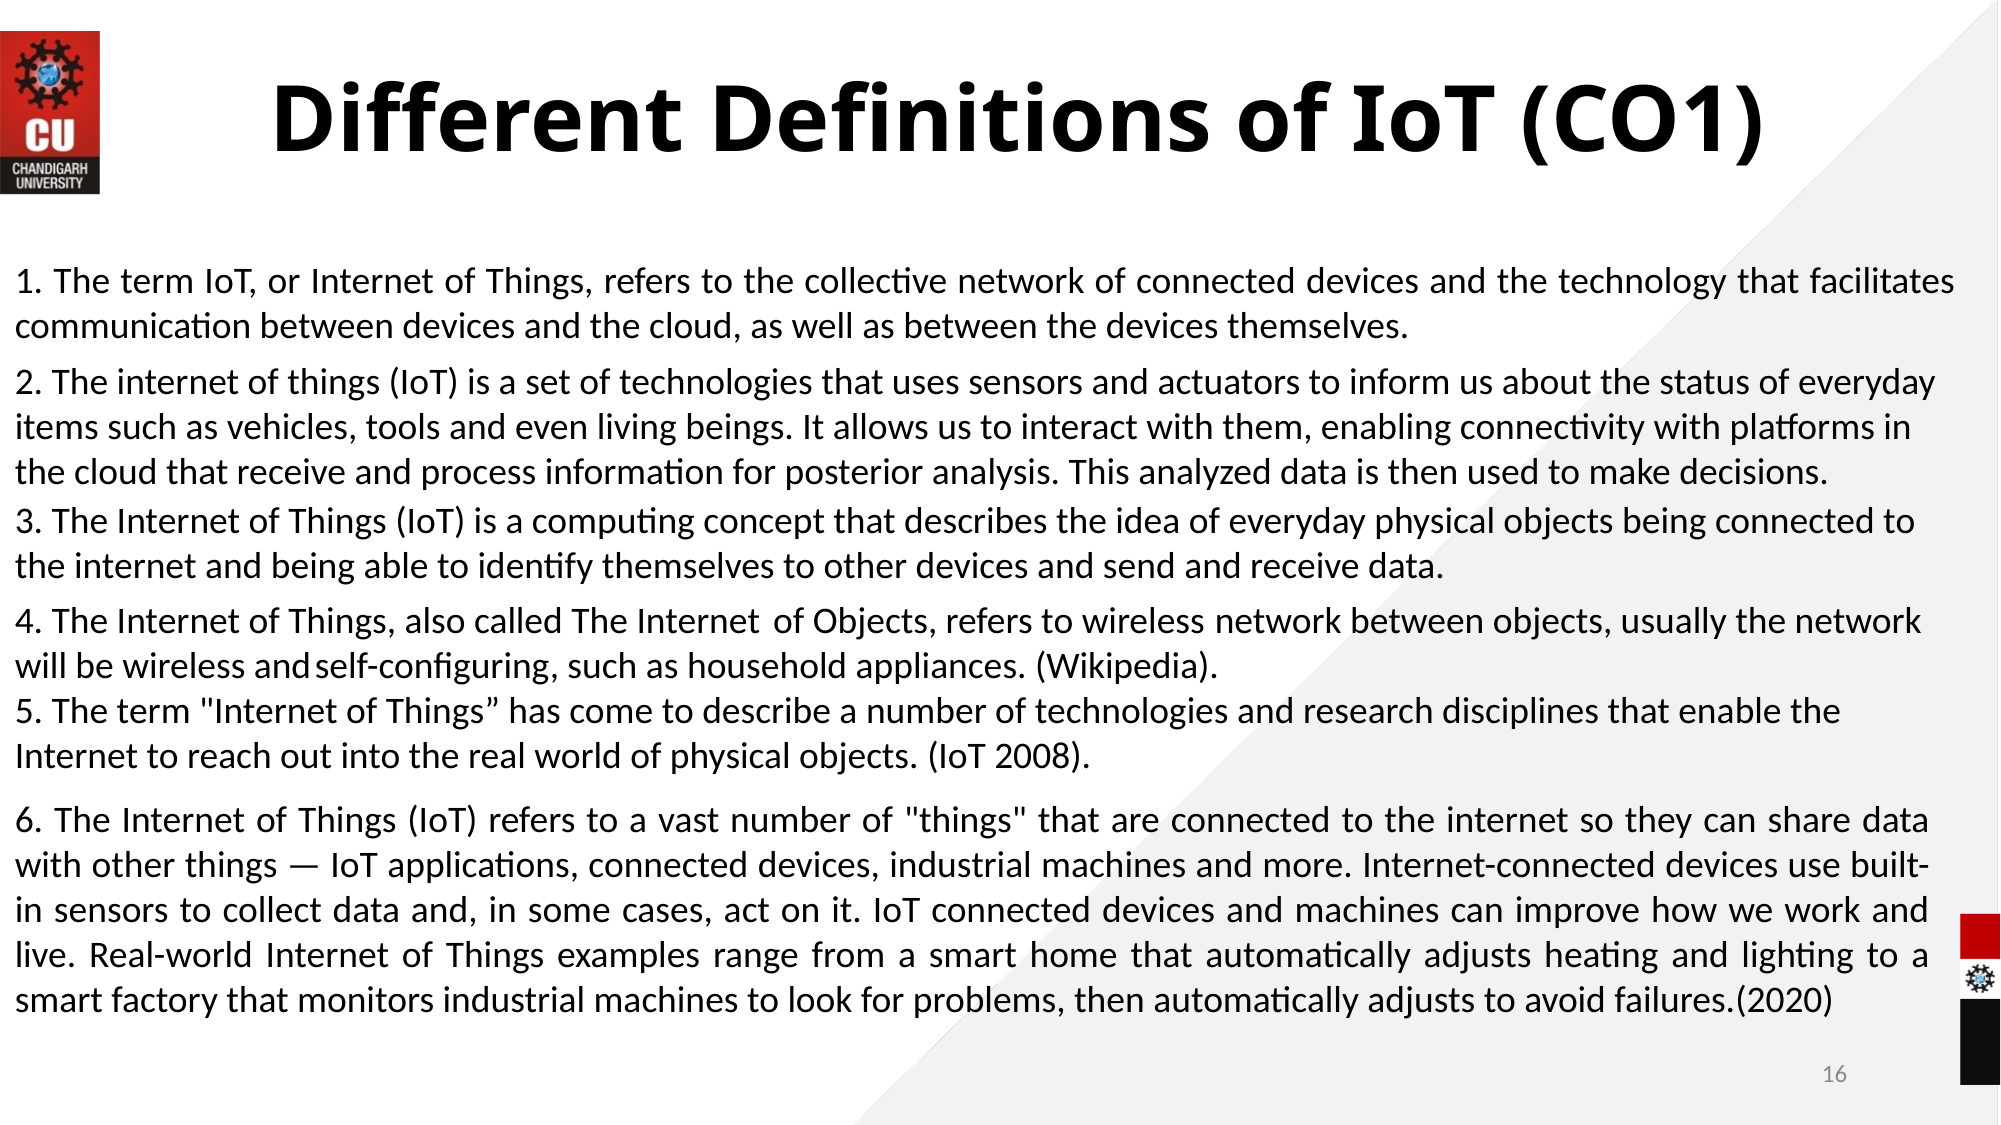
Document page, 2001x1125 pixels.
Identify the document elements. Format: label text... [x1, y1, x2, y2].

text_box 4. The Internet of Things, also called The Internet of Objects, refers to wireless network between objects, usually the network will be wireless and self-configuring, such as household appliances. (Wikipedia). 5. The term "Internet of Things” has come to describe a number of technologies and research disciplines that enable the Internet to reach out into the real world of physical objects. (IoT 2008). [0, 589, 1981, 784]
title Different Definitions of IoT (CO1) [172, 59, 1863, 184]
slide_number 16 [1412, 1042, 1863, 1103]
text_box 6. The Internet of Things (IoT) refers to a vast number of "things" that are connected to the internet so they can share data with other things — IoT applications, connected devices, industrial machines and more. Internet-connected devices use built-in sensors to collect data and, in some cases, act on it. IoT connected devices and machines can improve how we work and live. Real-world Internet of Things examples range from a smart home that automatically adjusts heating and lighting to a smart factory that monitors industrial machines to look for problems, then automatically adjusts to avoid failures.(2020) [0, 787, 1947, 1028]
text_box 1. The term IoT, or Internet of Things, refers to the collective network of connected devices and the technology that facilitates communication between devices and the cloud, as well as between the devices themselves. [0, 248, 1973, 354]
text_box 2. The internet of things (IoT) is a set of technologies that uses sensors and actuators to inform us about the status of everyday items such as vehicles, tools and even living beings. It allows us to interact with them, enabling connectivity with platforms in the cloud that receive and process information for posterior analysis. This analyzed data is then used to make decisions. [0, 349, 1970, 488]
text_box 3. The Internet of Things (IoT) is a computing concept that describes the idea of everyday physical objects being connected to the internet and being able to identify themselves to other devices and send and receive data. [0, 488, 1970, 589]
picture [0, 0, 2001, 1125]
